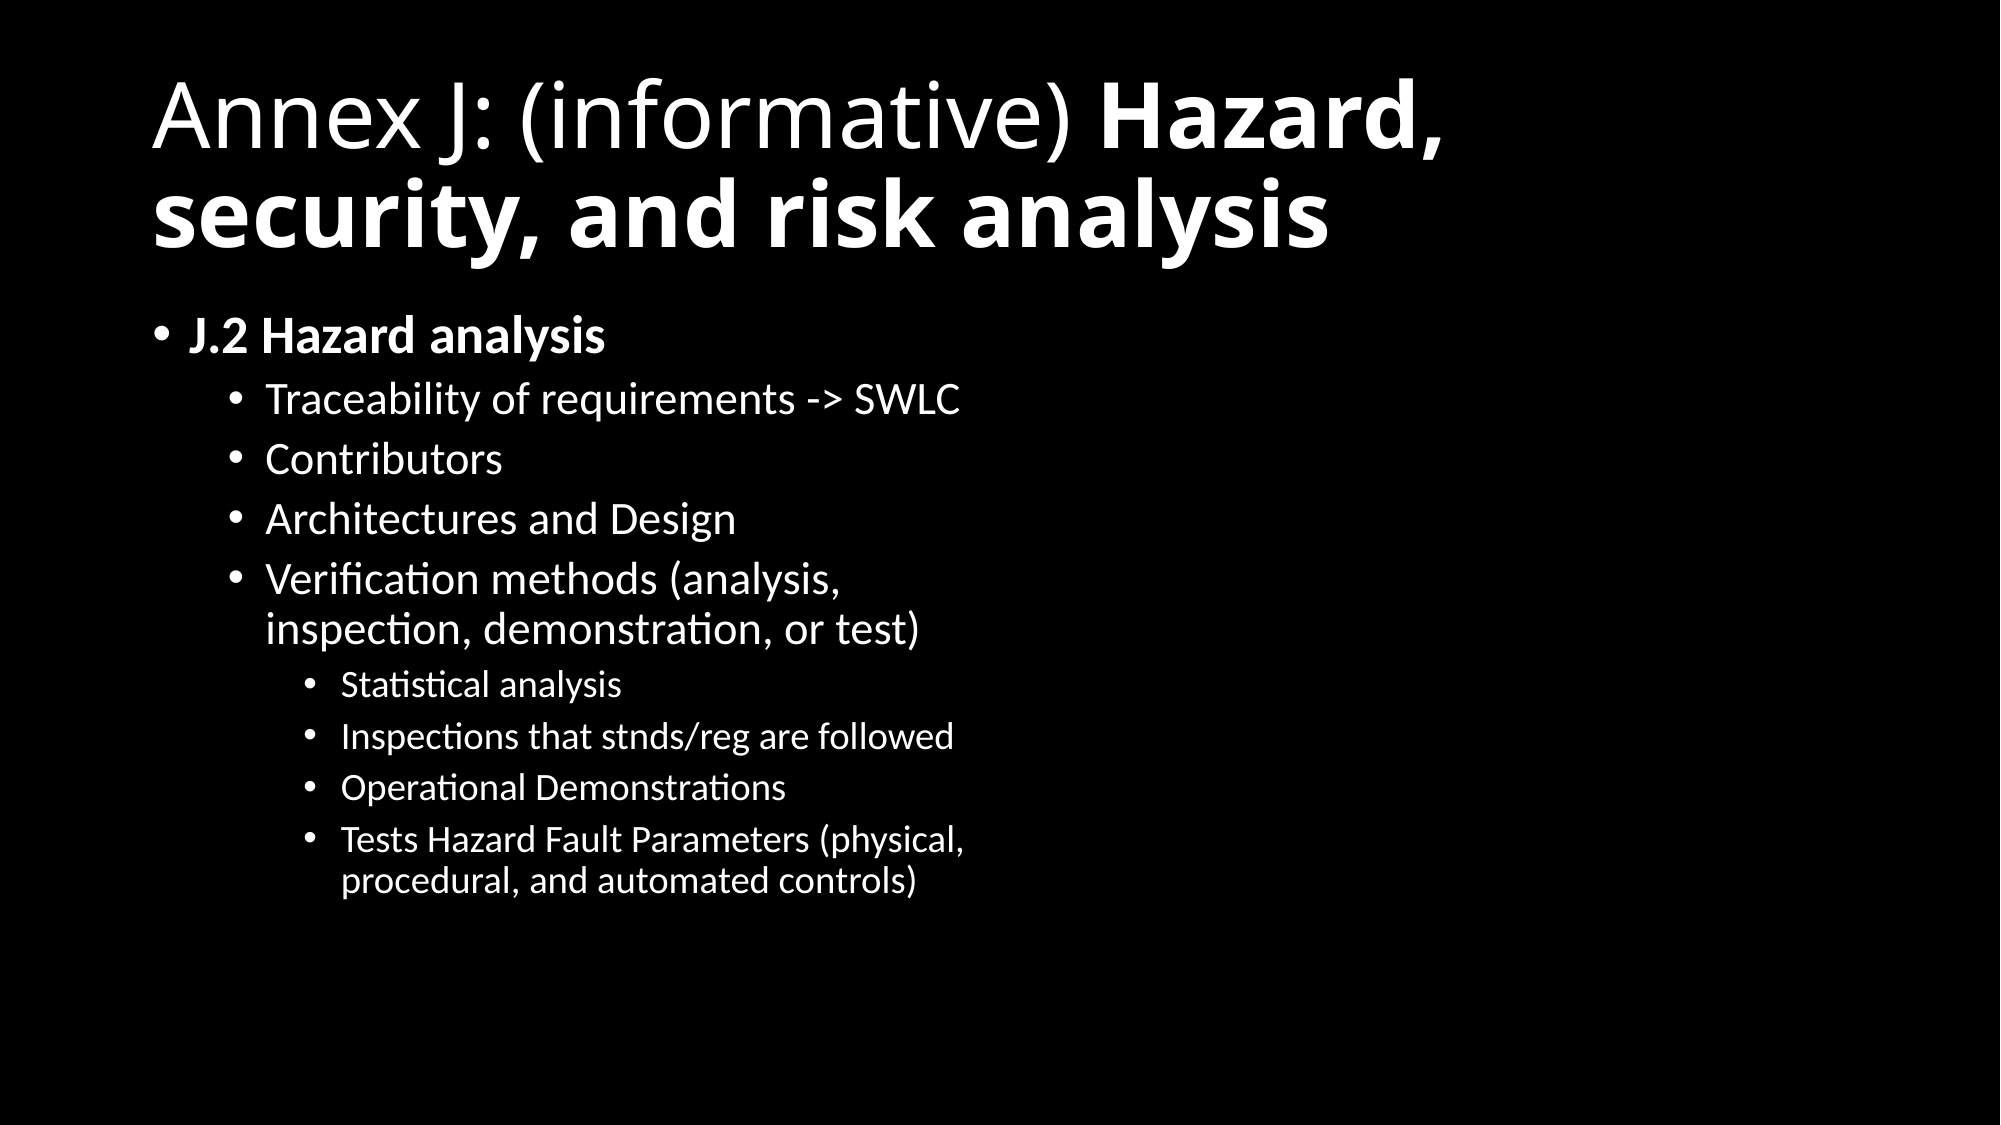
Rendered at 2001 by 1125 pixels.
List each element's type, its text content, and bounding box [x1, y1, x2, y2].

list J.2 Hazard analysis Traceability of requirements -> SWLC Contributors Architectures and Design Verification methods (analysis, inspection, demonstration, or test) Statistical analysis Inspections that stnds/reg are followed Operational Demonstrations Tests Hazard Fault Parameters (physical, procedural, and automated controls) [137, 299, 988, 1014]
title Annex J: (informative) Hazard, security, and risk analysis [137, 59, 1863, 278]
